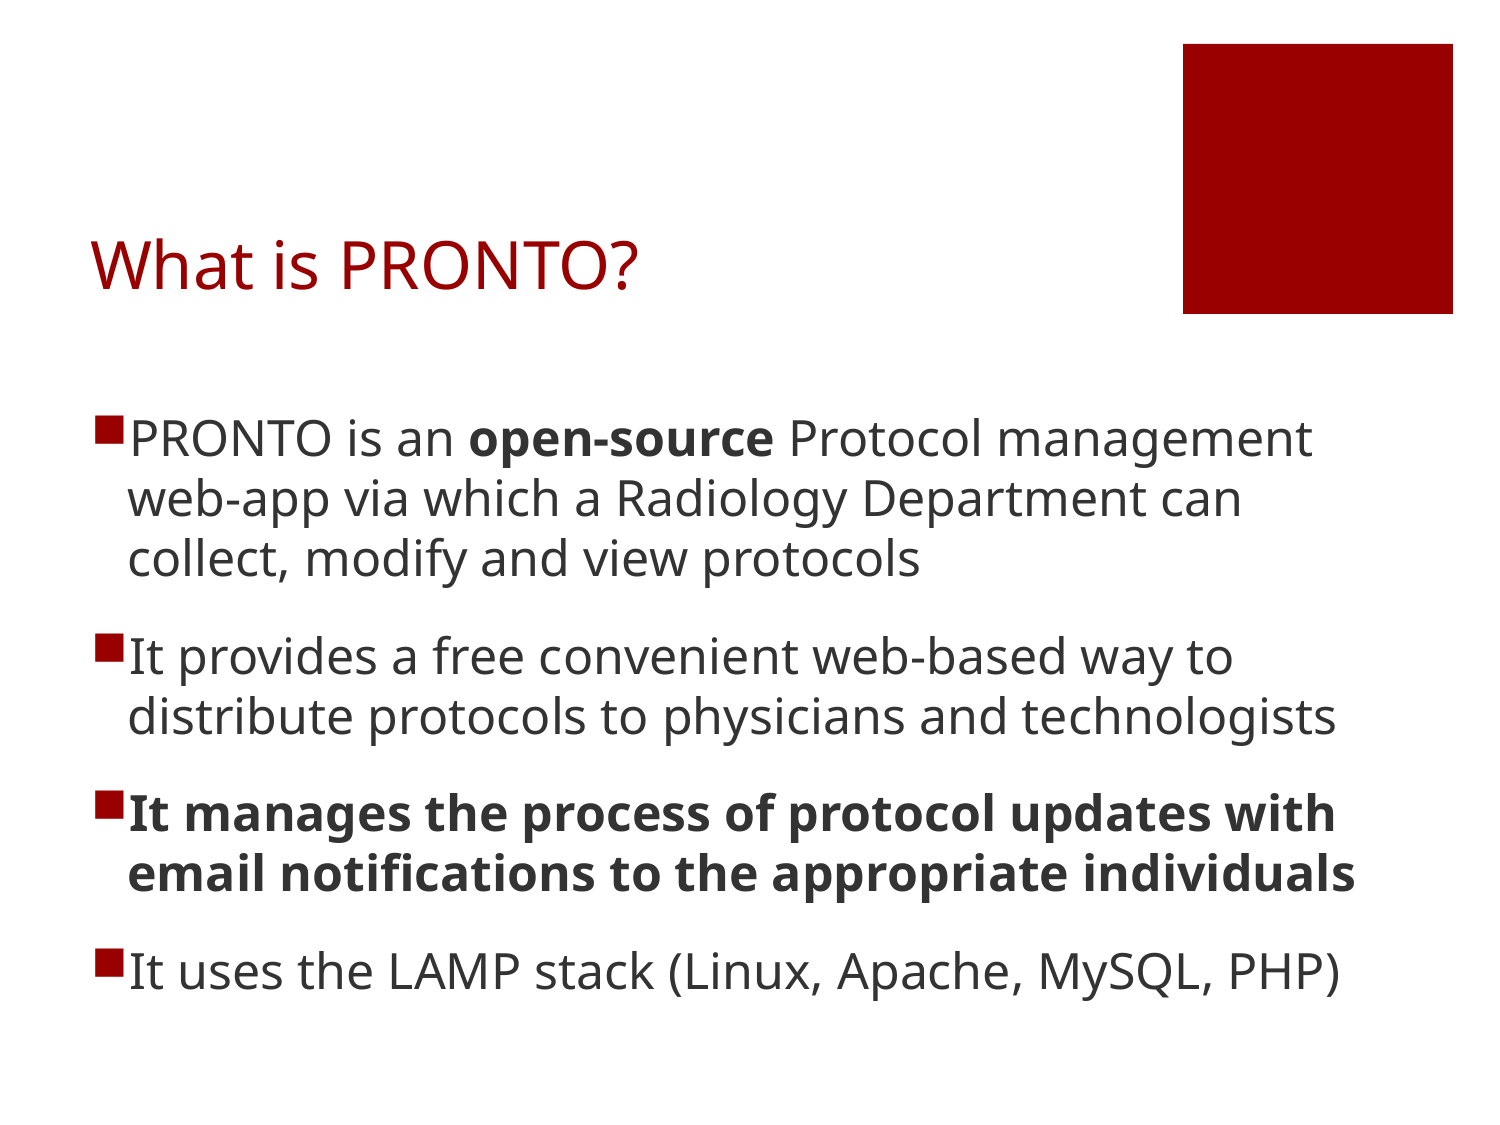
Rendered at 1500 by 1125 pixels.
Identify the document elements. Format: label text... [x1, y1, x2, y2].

title What is PRONTO? [75, 44, 1143, 310]
list PRONTO is an open-source Protocol management web-app via which a Radiology Department can collect, modify and view protocols It provides a free convenient web-based way to distribute protocols to physicians and technologists It manages the process of protocol updates with email notifications to the appropriate individuals It uses the LAMP stack (Linux, Apache, MySQL, PHP) [75, 399, 1402, 1048]
